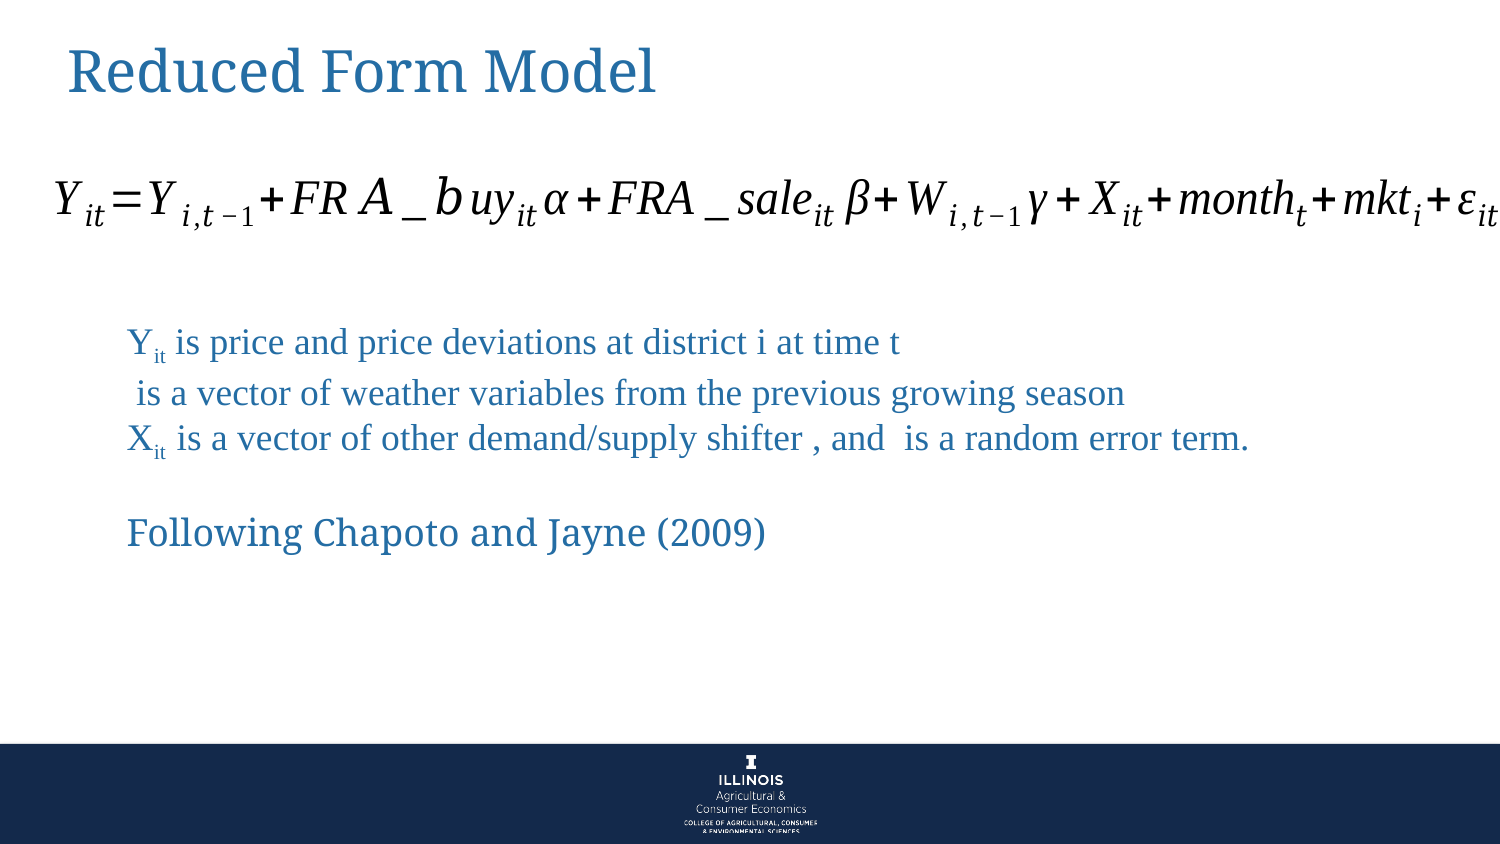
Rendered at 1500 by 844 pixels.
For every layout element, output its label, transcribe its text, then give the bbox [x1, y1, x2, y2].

text_box Reduced Form Model [52, 26, 698, 156]
